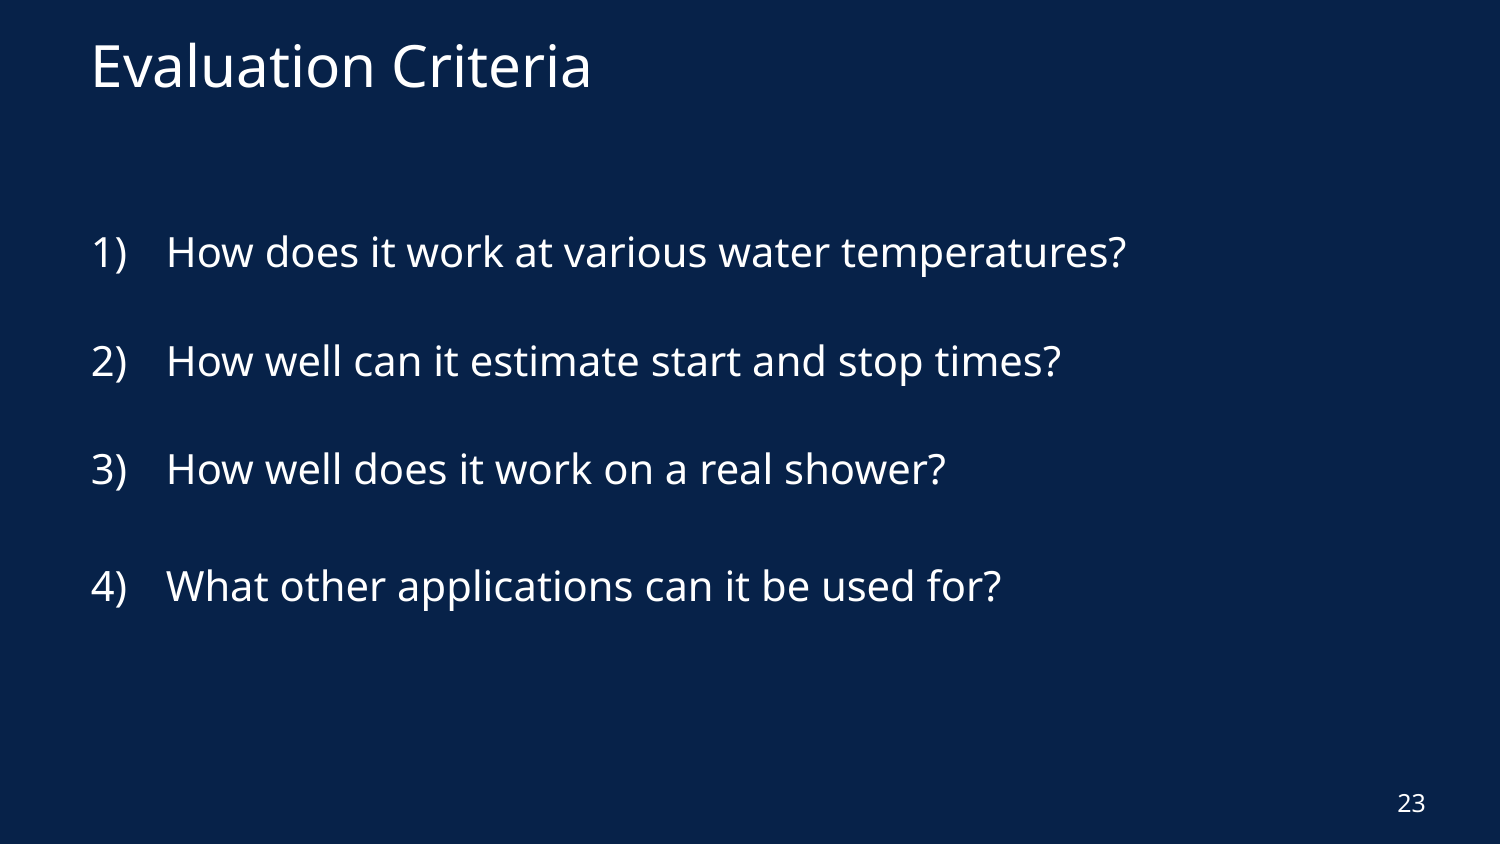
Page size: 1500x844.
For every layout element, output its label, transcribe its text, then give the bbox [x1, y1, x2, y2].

title Evaluation Criteria [76, 22, 1427, 121]
slide_number 23 [1088, 782, 1427, 828]
list How does it work at various water temperatures? How well can it estimate start and stop times? How well does it work on a real shower? What other applications can it be used for? [76, 160, 1427, 759]
